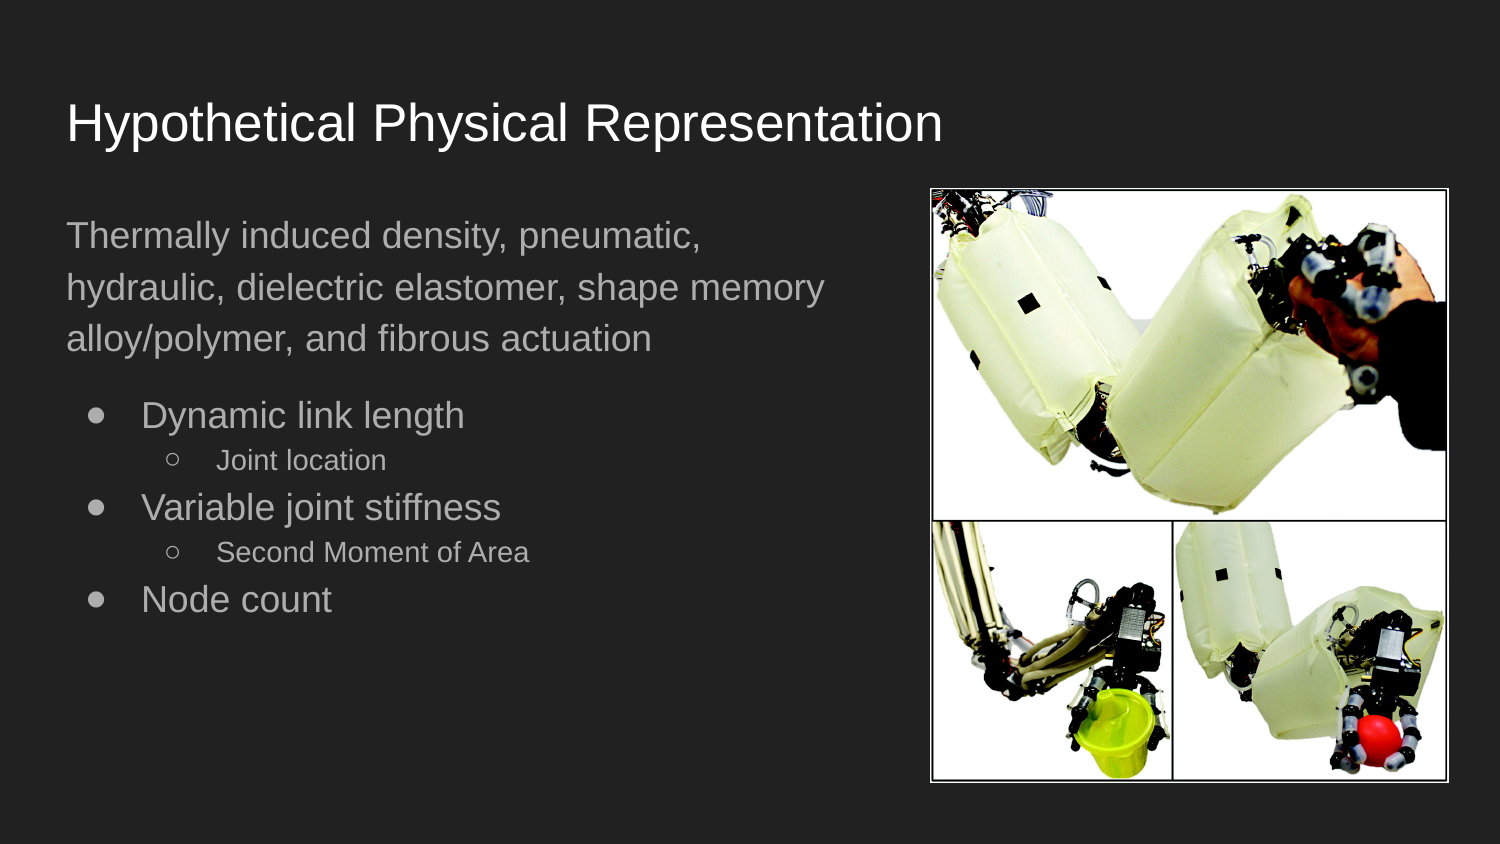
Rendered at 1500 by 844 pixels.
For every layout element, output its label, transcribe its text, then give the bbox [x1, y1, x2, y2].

title Hypothetical Physical Representation [51, 72, 1449, 167]
picture [929, 188, 1450, 783]
list Thermally induced density, pneumatic, hydraulic, dielectric elastomer, shape memory alloy/polymer, and fibrous actuation Dynamic link length Joint location Variable joint stiffness Second Moment of Area Node count [51, 189, 847, 750]
